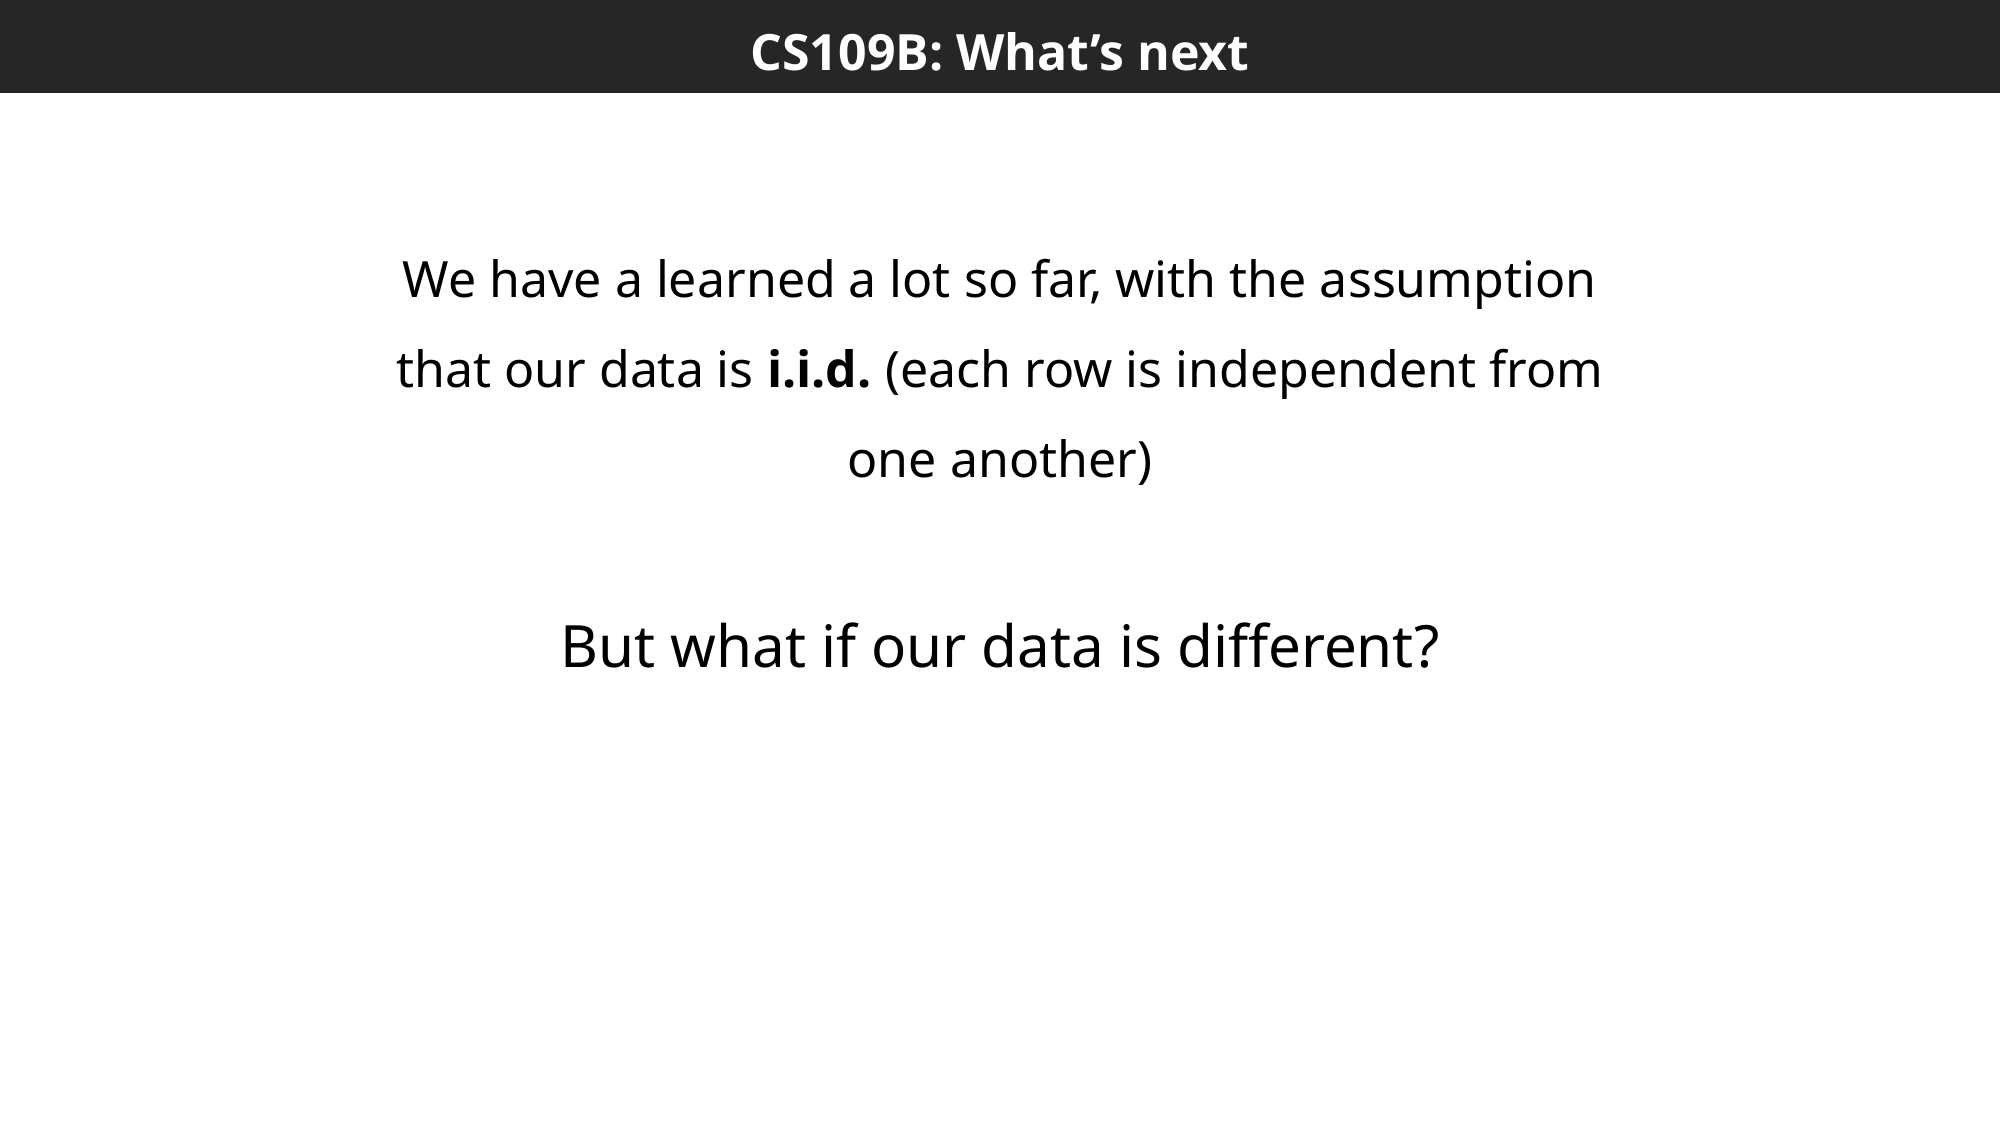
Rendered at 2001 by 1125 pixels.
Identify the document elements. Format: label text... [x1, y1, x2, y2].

text_box CS109B: What’s next [645, 13, 1355, 88]
text_box We have a learned a lot so far, with the assumption that our data is i.i.d. (each row is independent from one another) [368, 210, 1631, 495]
text_box But what if our data is different? [350, 566, 1649, 687]
text_box [0, 0, 2000, 94]
